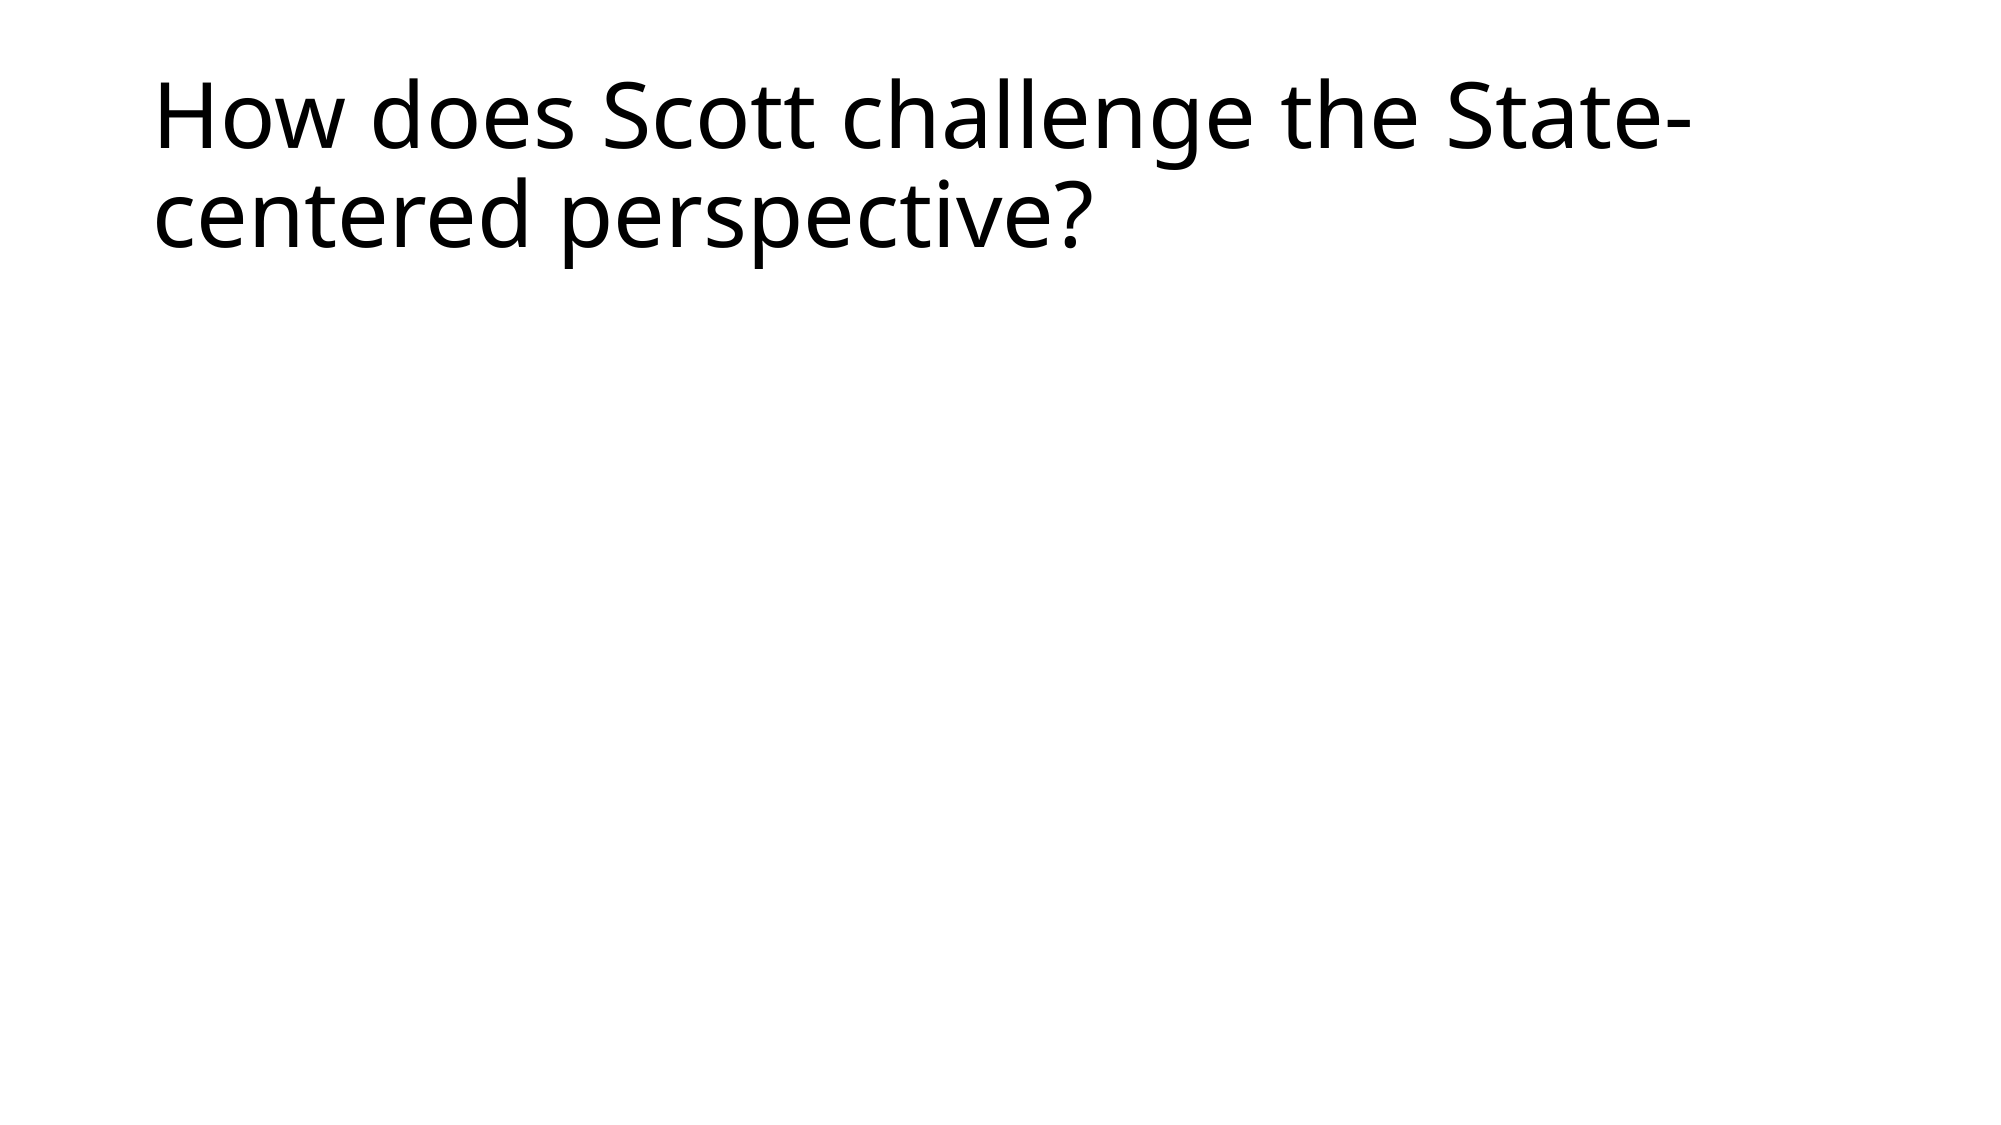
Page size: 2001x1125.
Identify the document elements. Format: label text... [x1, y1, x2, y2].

title How does Scott challenge the State-centered perspective? [137, 59, 1863, 278]
